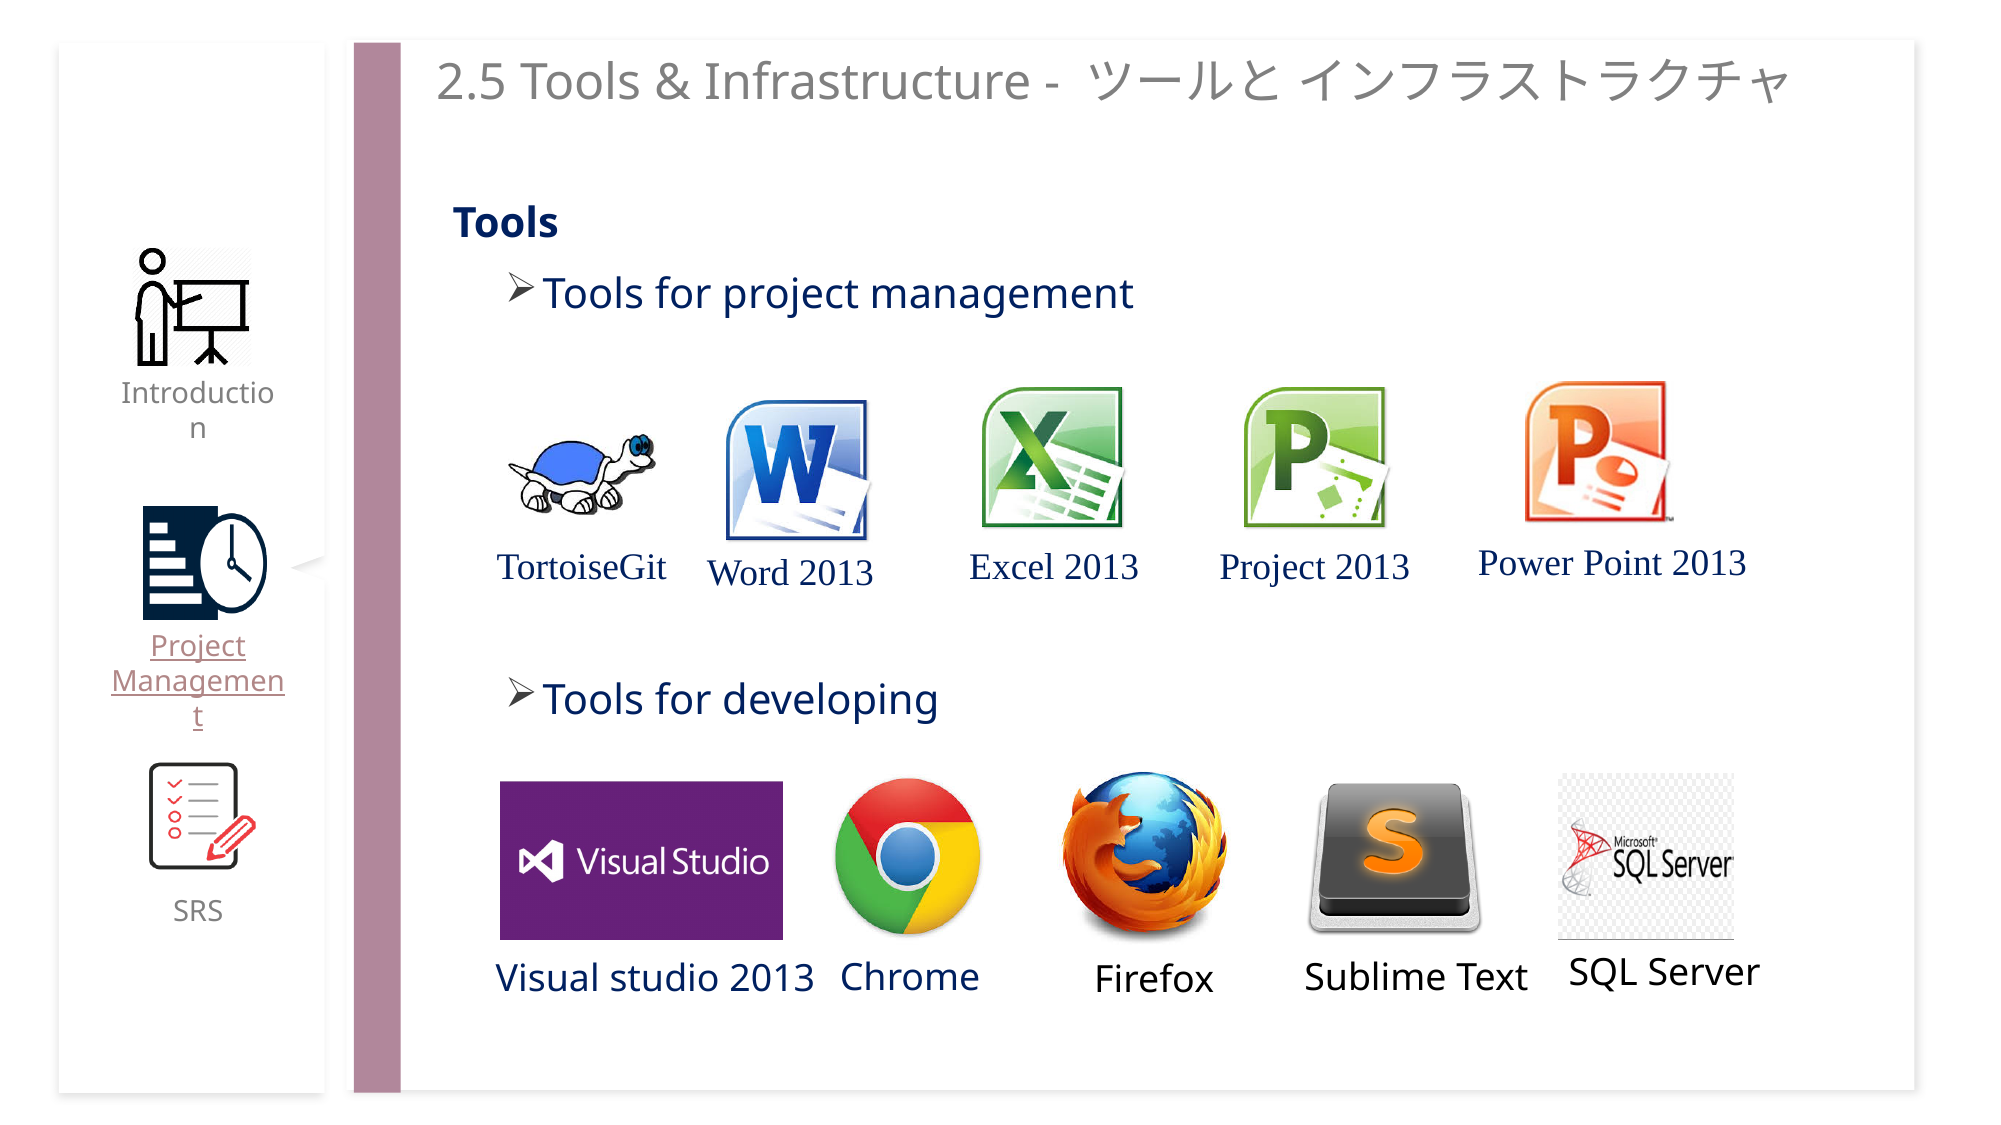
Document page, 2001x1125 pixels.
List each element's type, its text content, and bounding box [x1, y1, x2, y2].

text_box Word 2013 [692, 540, 889, 601]
picture [1304, 769, 1485, 951]
picture [726, 400, 875, 548]
text_box Tools Tools for project management Tools for developing [430, 188, 1893, 809]
picture [1244, 387, 1393, 535]
picture [500, 781, 783, 940]
text_box SRS [106, 884, 290, 935]
text_box [353, 42, 402, 1094]
picture [981, 387, 1130, 535]
text_box Project Management [93, 619, 303, 740]
text_box Power Point 2013 [1463, 530, 1762, 591]
picture [122, 746, 274, 885]
text_box Excel 2013 [954, 534, 1155, 595]
picture [1558, 773, 1734, 940]
text_box SQL Server [1553, 941, 1776, 1001]
picture [508, 400, 656, 548]
text_box Firefox [1079, 947, 1230, 1008]
text_box Project 2013 [1204, 534, 1426, 595]
text_box Introduction [99, 366, 297, 452]
text_box TortoiseGit [481, 534, 683, 595]
text_box Sublime Text [1289, 945, 1544, 1006]
text_box [57, 41, 326, 1094]
text_box 2.5 Tools & Infrastructure - ツールと インフラストラクチャ [421, 42, 1863, 118]
picture [1057, 771, 1231, 945]
text_box Chrome [825, 945, 996, 1006]
text_box [345, 39, 1915, 1091]
picture [825, 767, 990, 945]
picture [1525, 381, 1674, 530]
text_box Visual studio 2013 [480, 946, 831, 1007]
picture [131, 246, 253, 367]
picture [143, 506, 267, 620]
